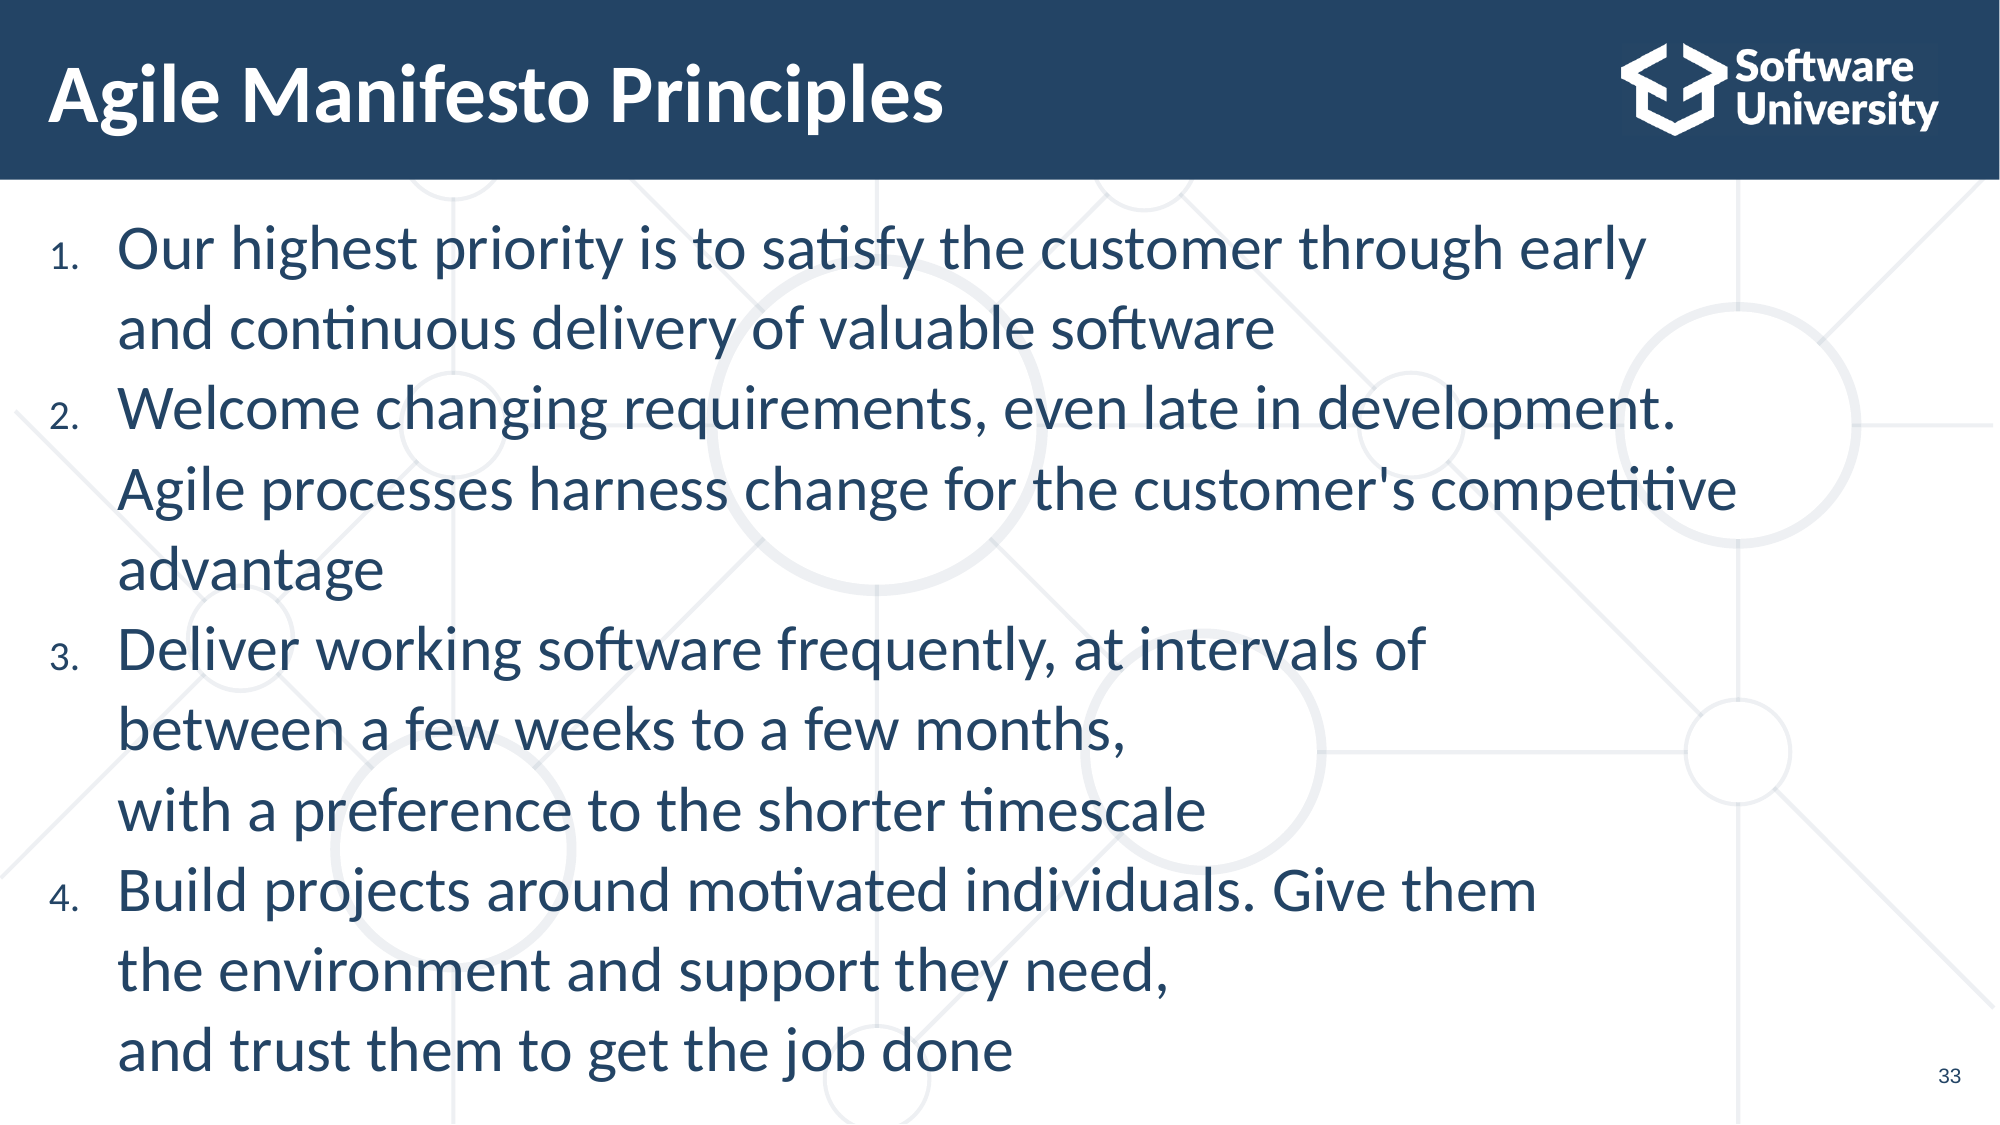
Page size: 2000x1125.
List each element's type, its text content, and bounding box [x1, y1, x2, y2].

picture [1621, 43, 1939, 136]
slide_number 33 [1896, 1049, 1968, 1101]
title Agile Manifesto Principles [31, 16, 1591, 162]
list Our highest priority is to satisfy the customer through early and continuous delivery of valuable software Welcome changing requirements, even late in development. Agile processes harness change for the customer's competitive advantage Deliver working software frequently, at intervals of between a few weeks to a few months, with a preference to the shorter timescale Build projects around motivated individuals. Give them the environment and support they need, and trust them to get the job done [31, 196, 1970, 1109]
